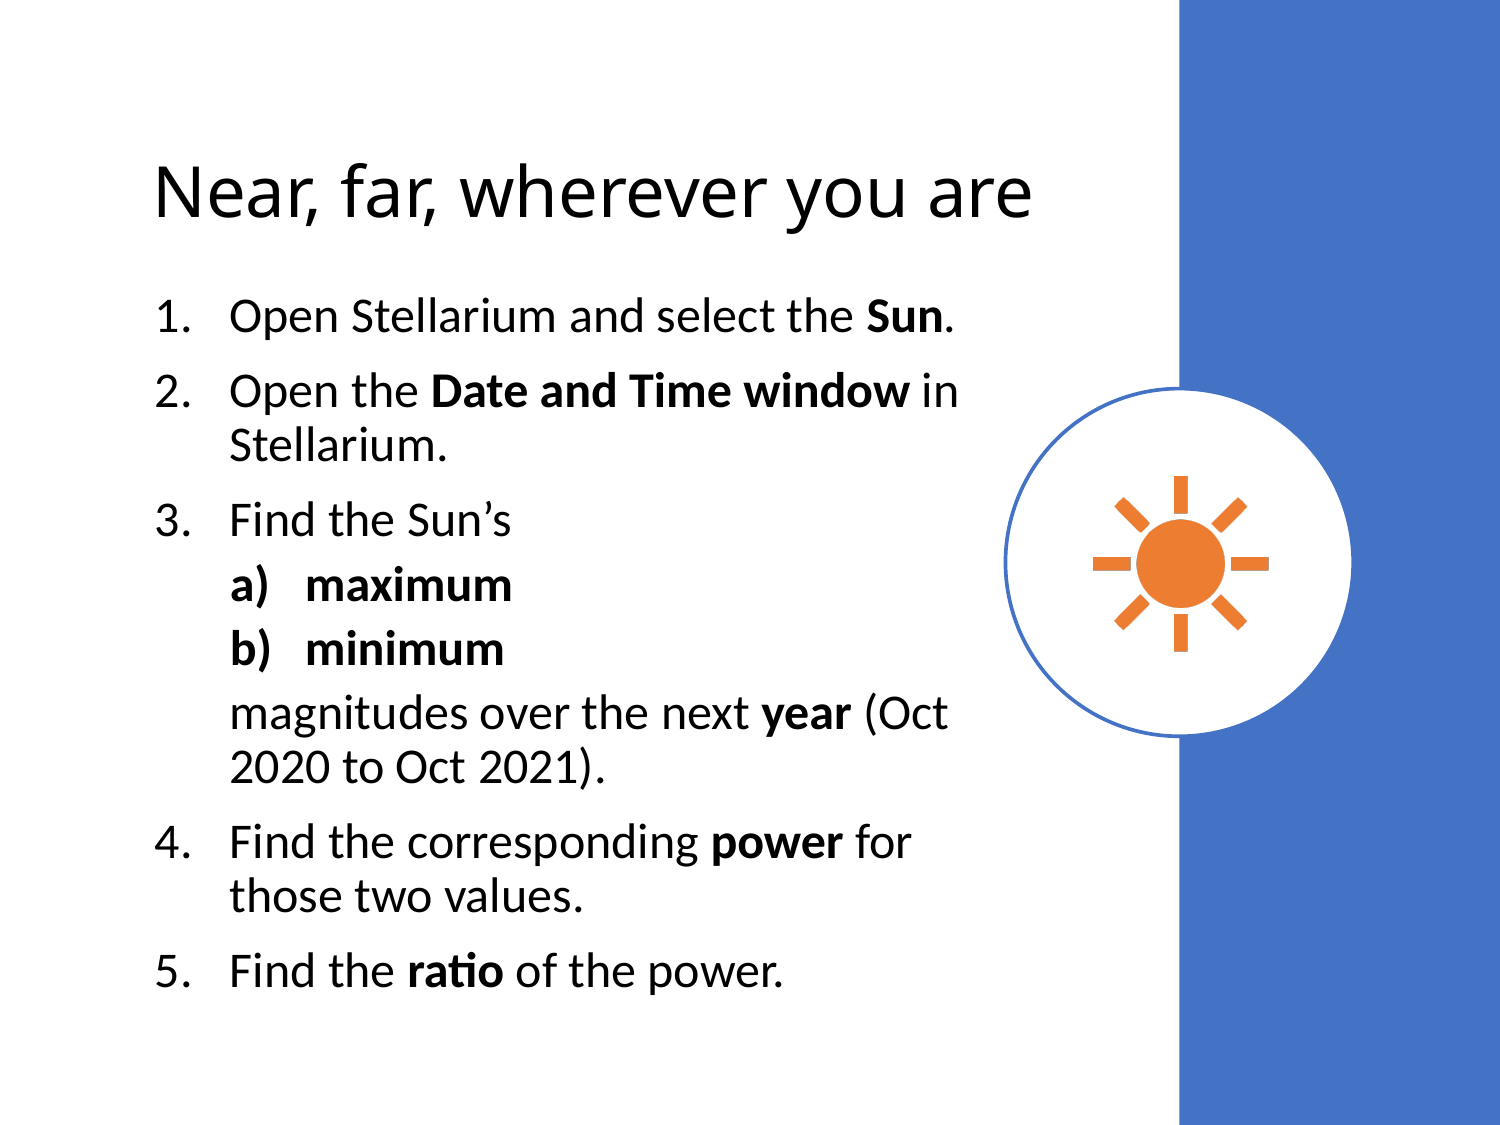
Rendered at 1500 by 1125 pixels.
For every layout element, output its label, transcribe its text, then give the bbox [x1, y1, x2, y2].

title Near, far, wherever you are [137, 112, 1058, 276]
text_box [1004, 387, 1355, 738]
text_box [1178, 0, 1500, 1125]
list Open Stellarium and select the Sun. Open the Date and Time window in Stellarium. Find the Sun’s maximum minimum magnitudes over the next year (Oct 2020 to Oct 2021). Find the corresponding power for those two values. Find the ratio of the power. [139, 275, 1008, 1013]
picture [1086, 469, 1275, 658]
